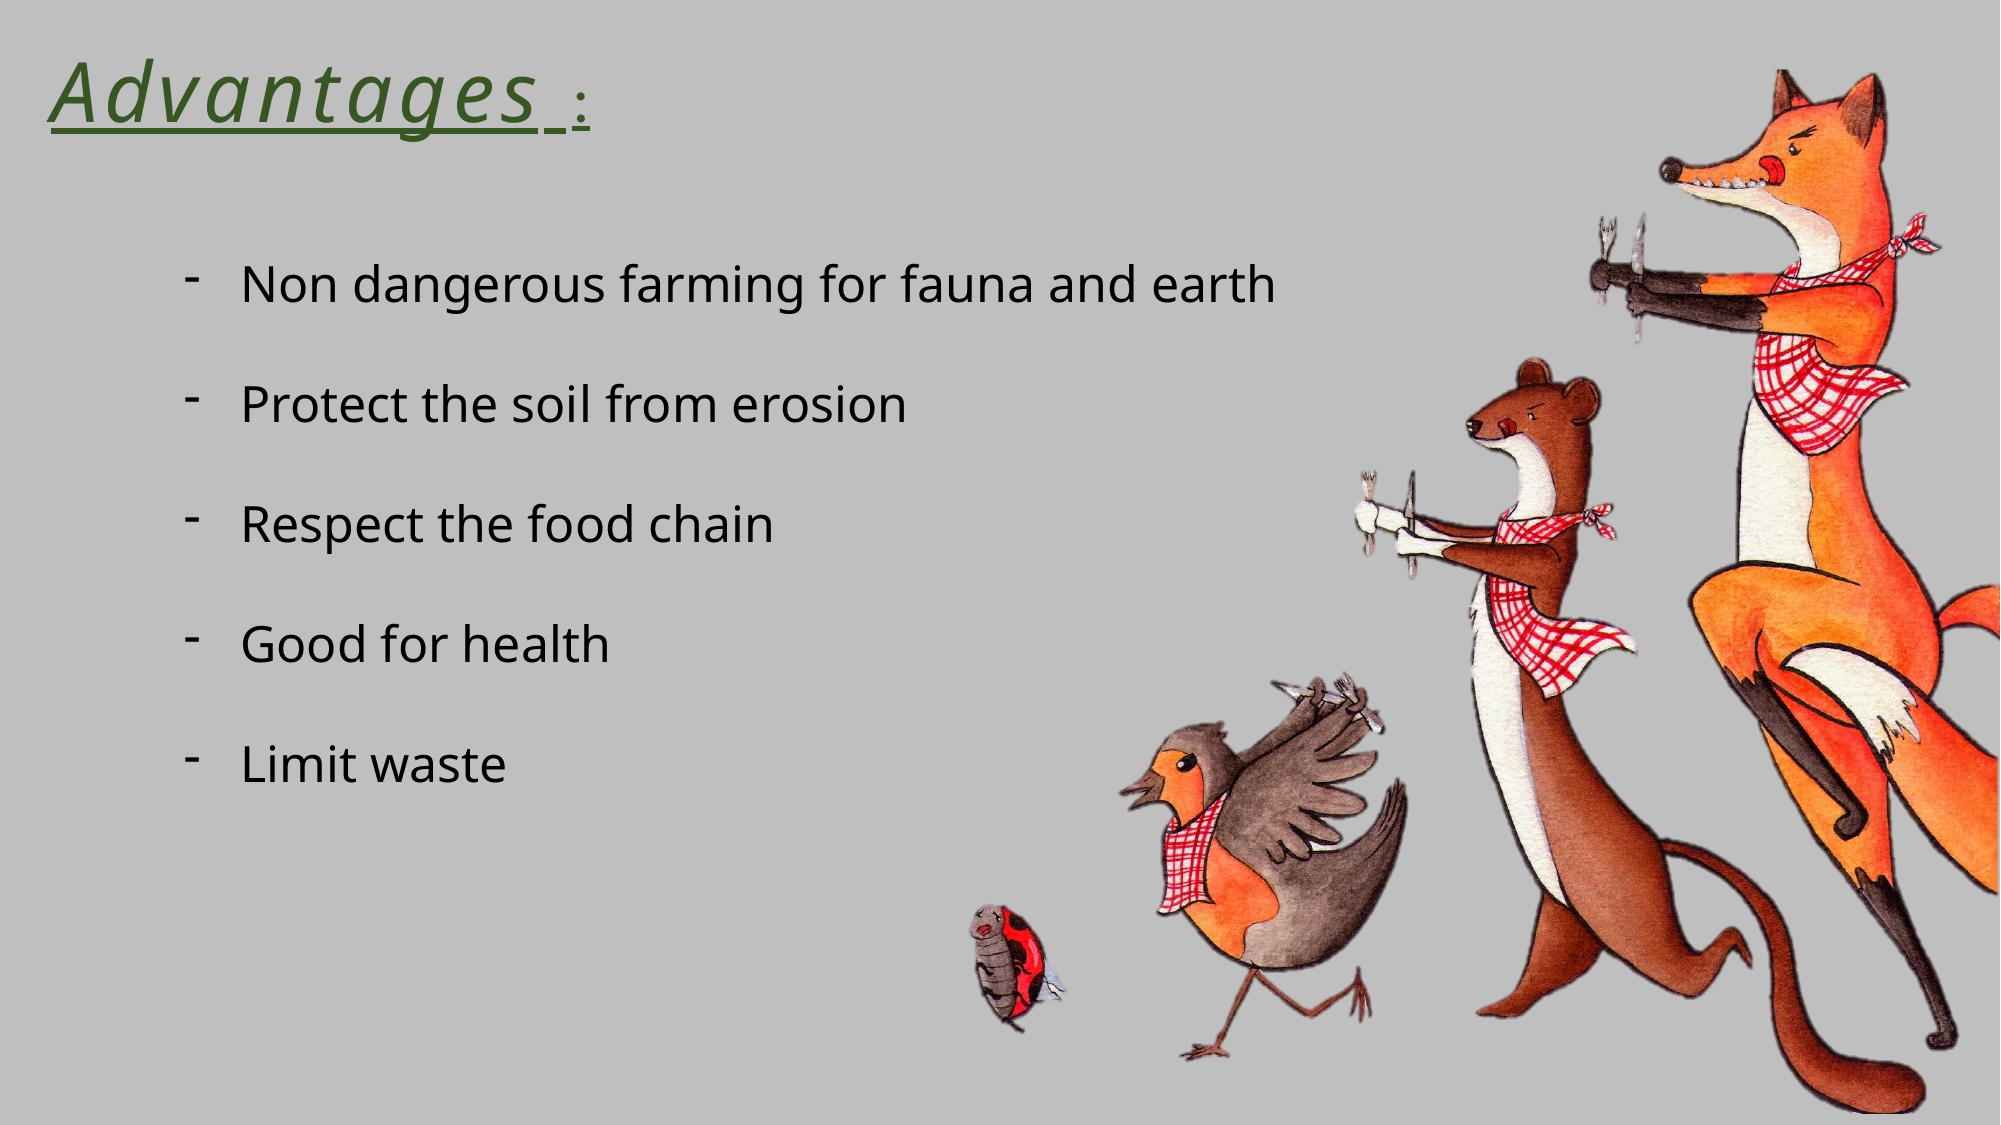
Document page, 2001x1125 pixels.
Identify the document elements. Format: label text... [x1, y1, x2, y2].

picture [932, 31, 2000, 1125]
text_box Advantages : [36, 31, 605, 147]
text_box Non dangerous farming for fauna and earth Protect the soil from erosion Respect the food chain Good for health Limit waste [169, 245, 932, 936]
